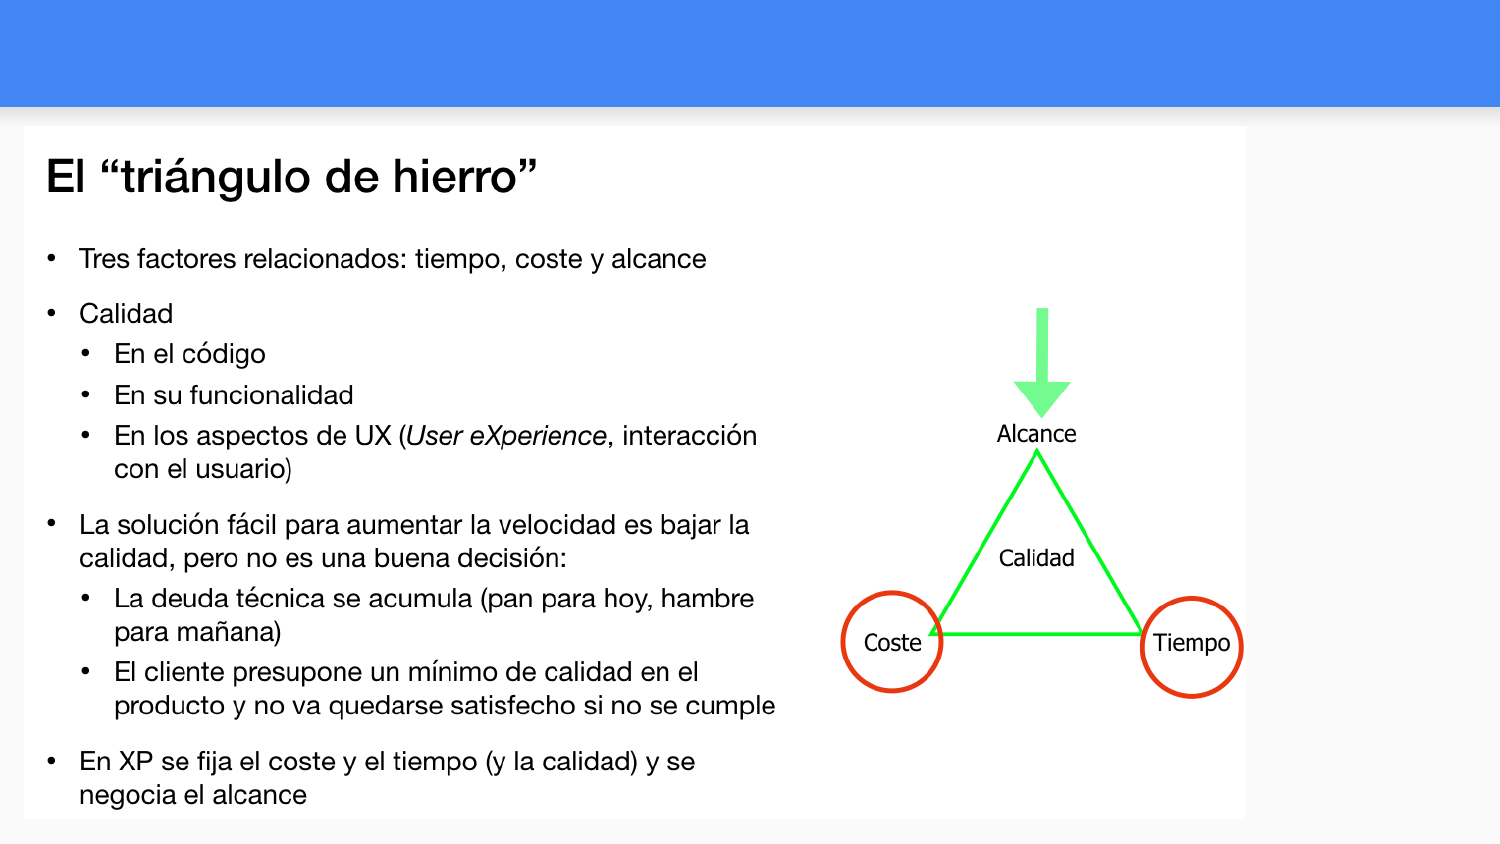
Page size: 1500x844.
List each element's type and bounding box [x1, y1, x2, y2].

picture [24, 126, 1246, 819]
